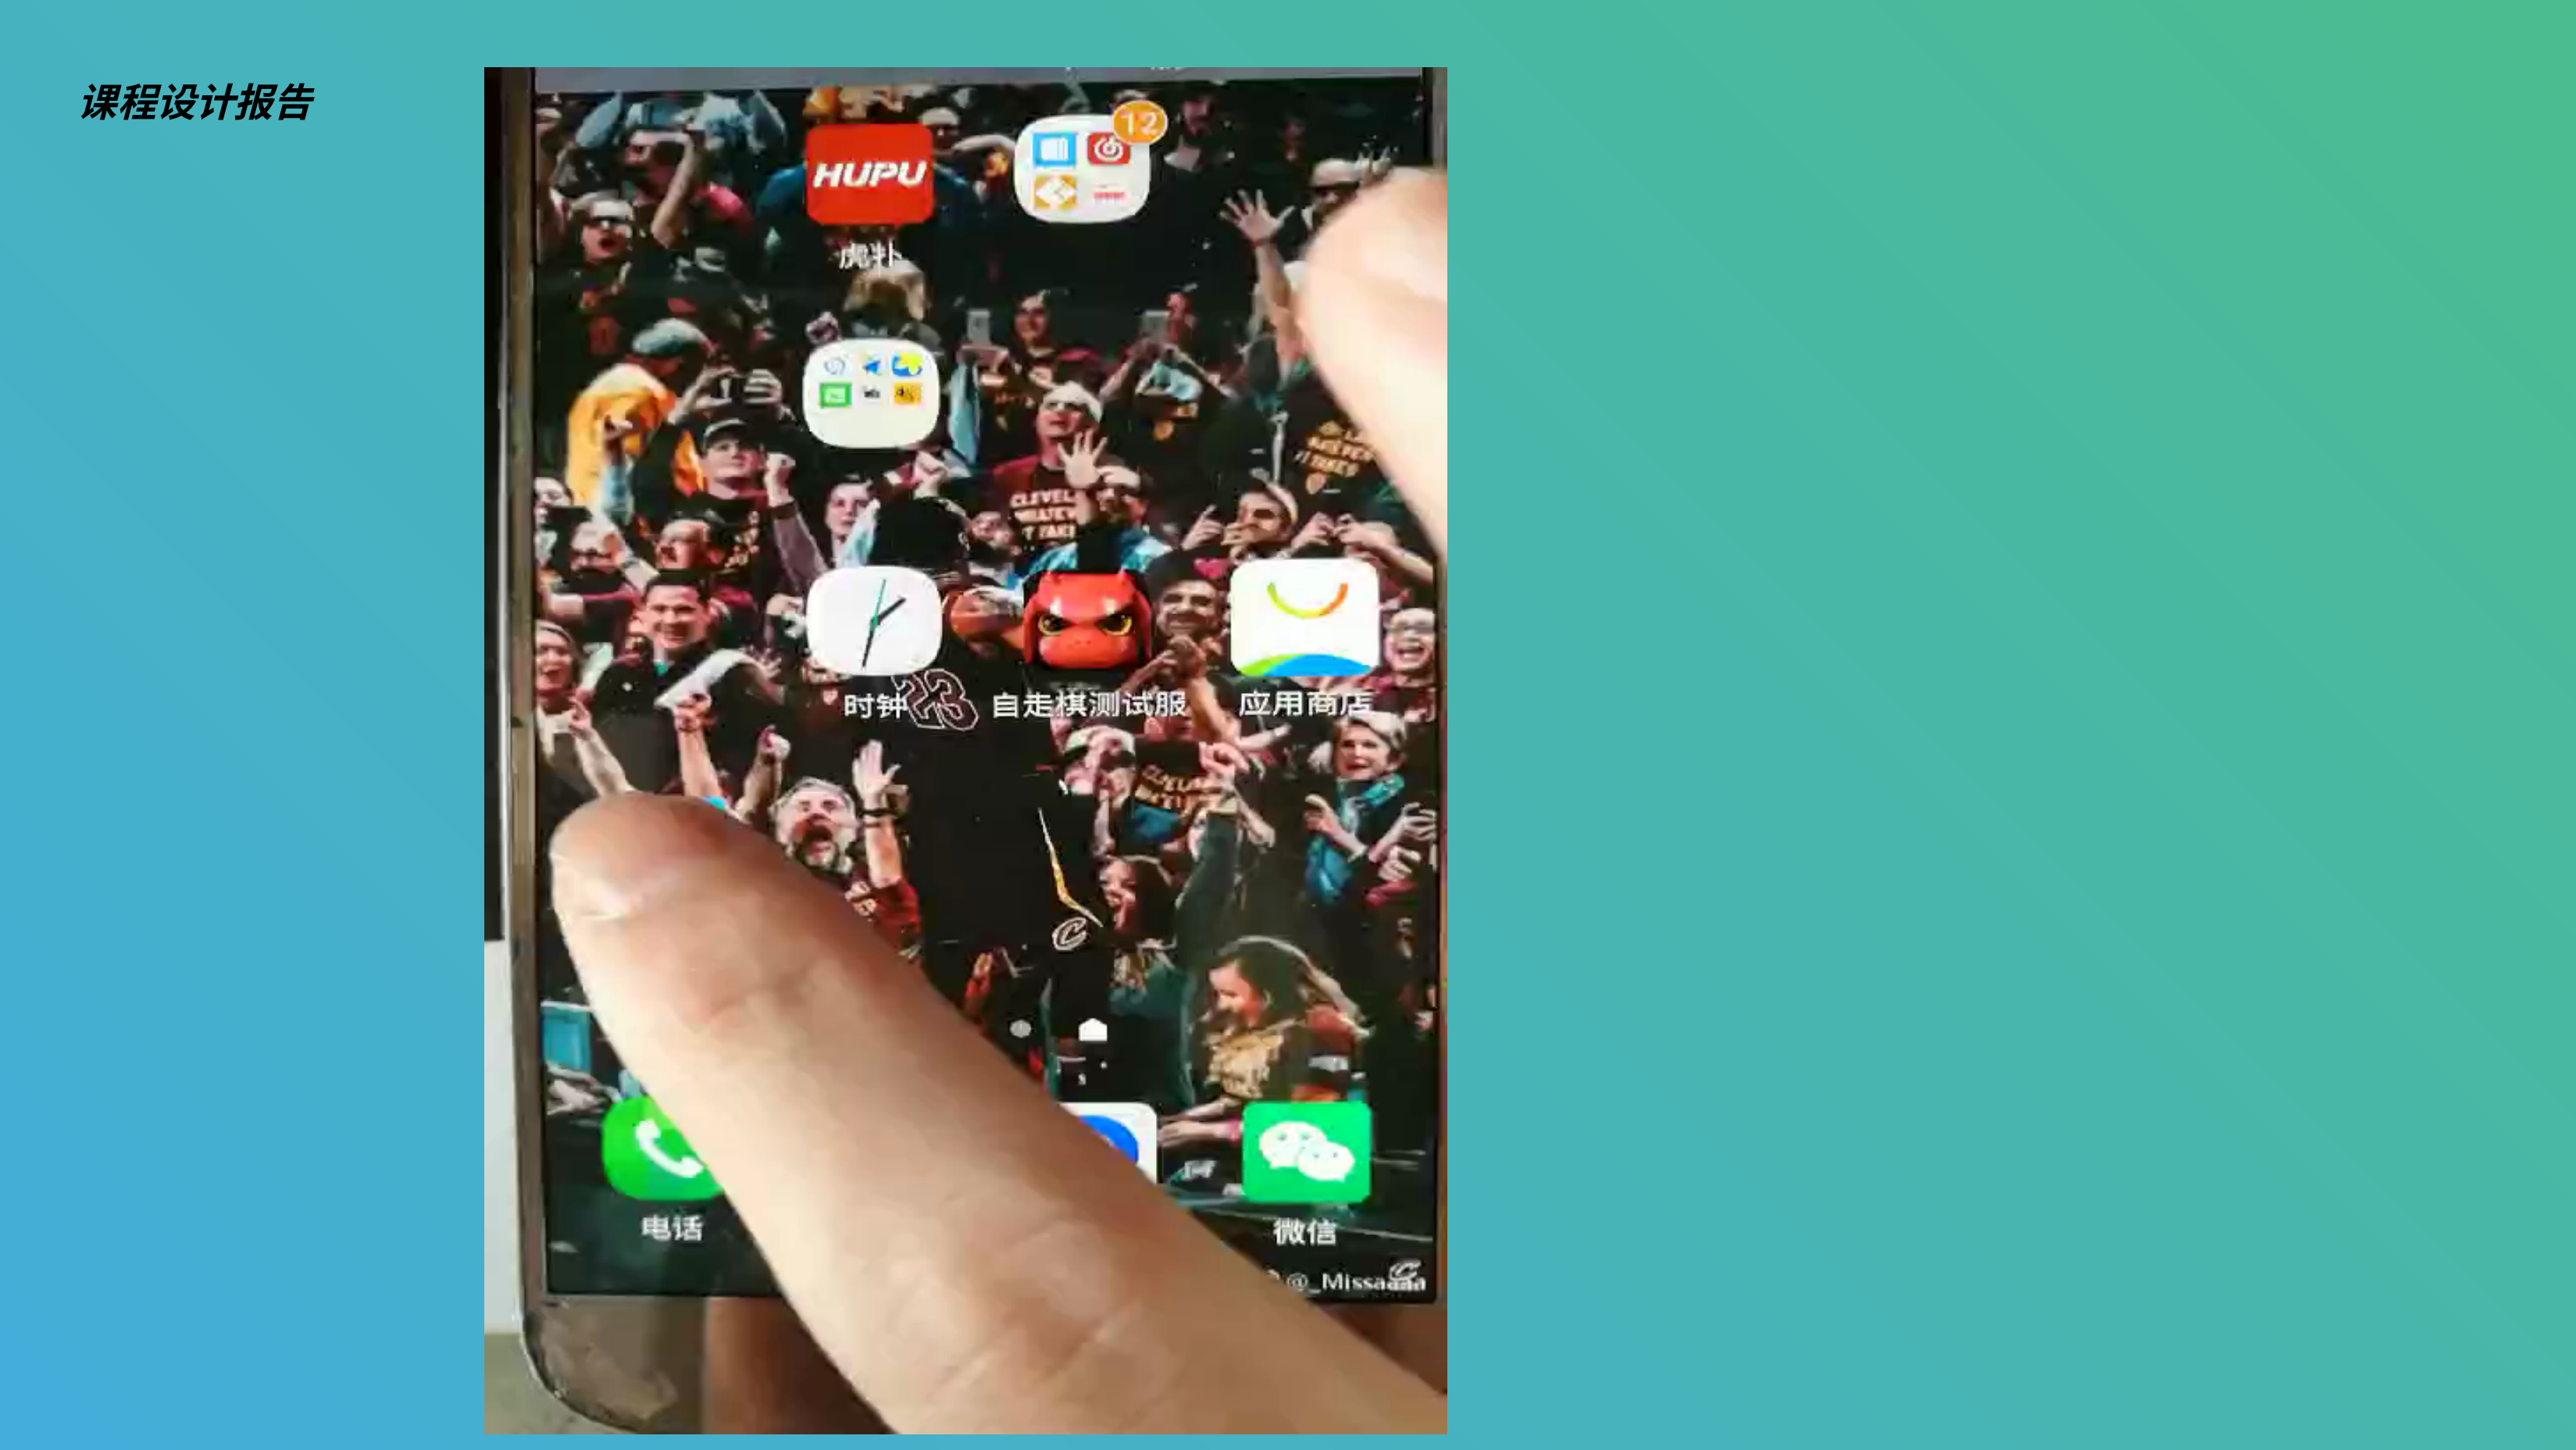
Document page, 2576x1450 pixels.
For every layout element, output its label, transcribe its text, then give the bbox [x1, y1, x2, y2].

text_box 课程设计报告 [76, 77, 479, 125]
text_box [483, 66, 1448, 1435]
